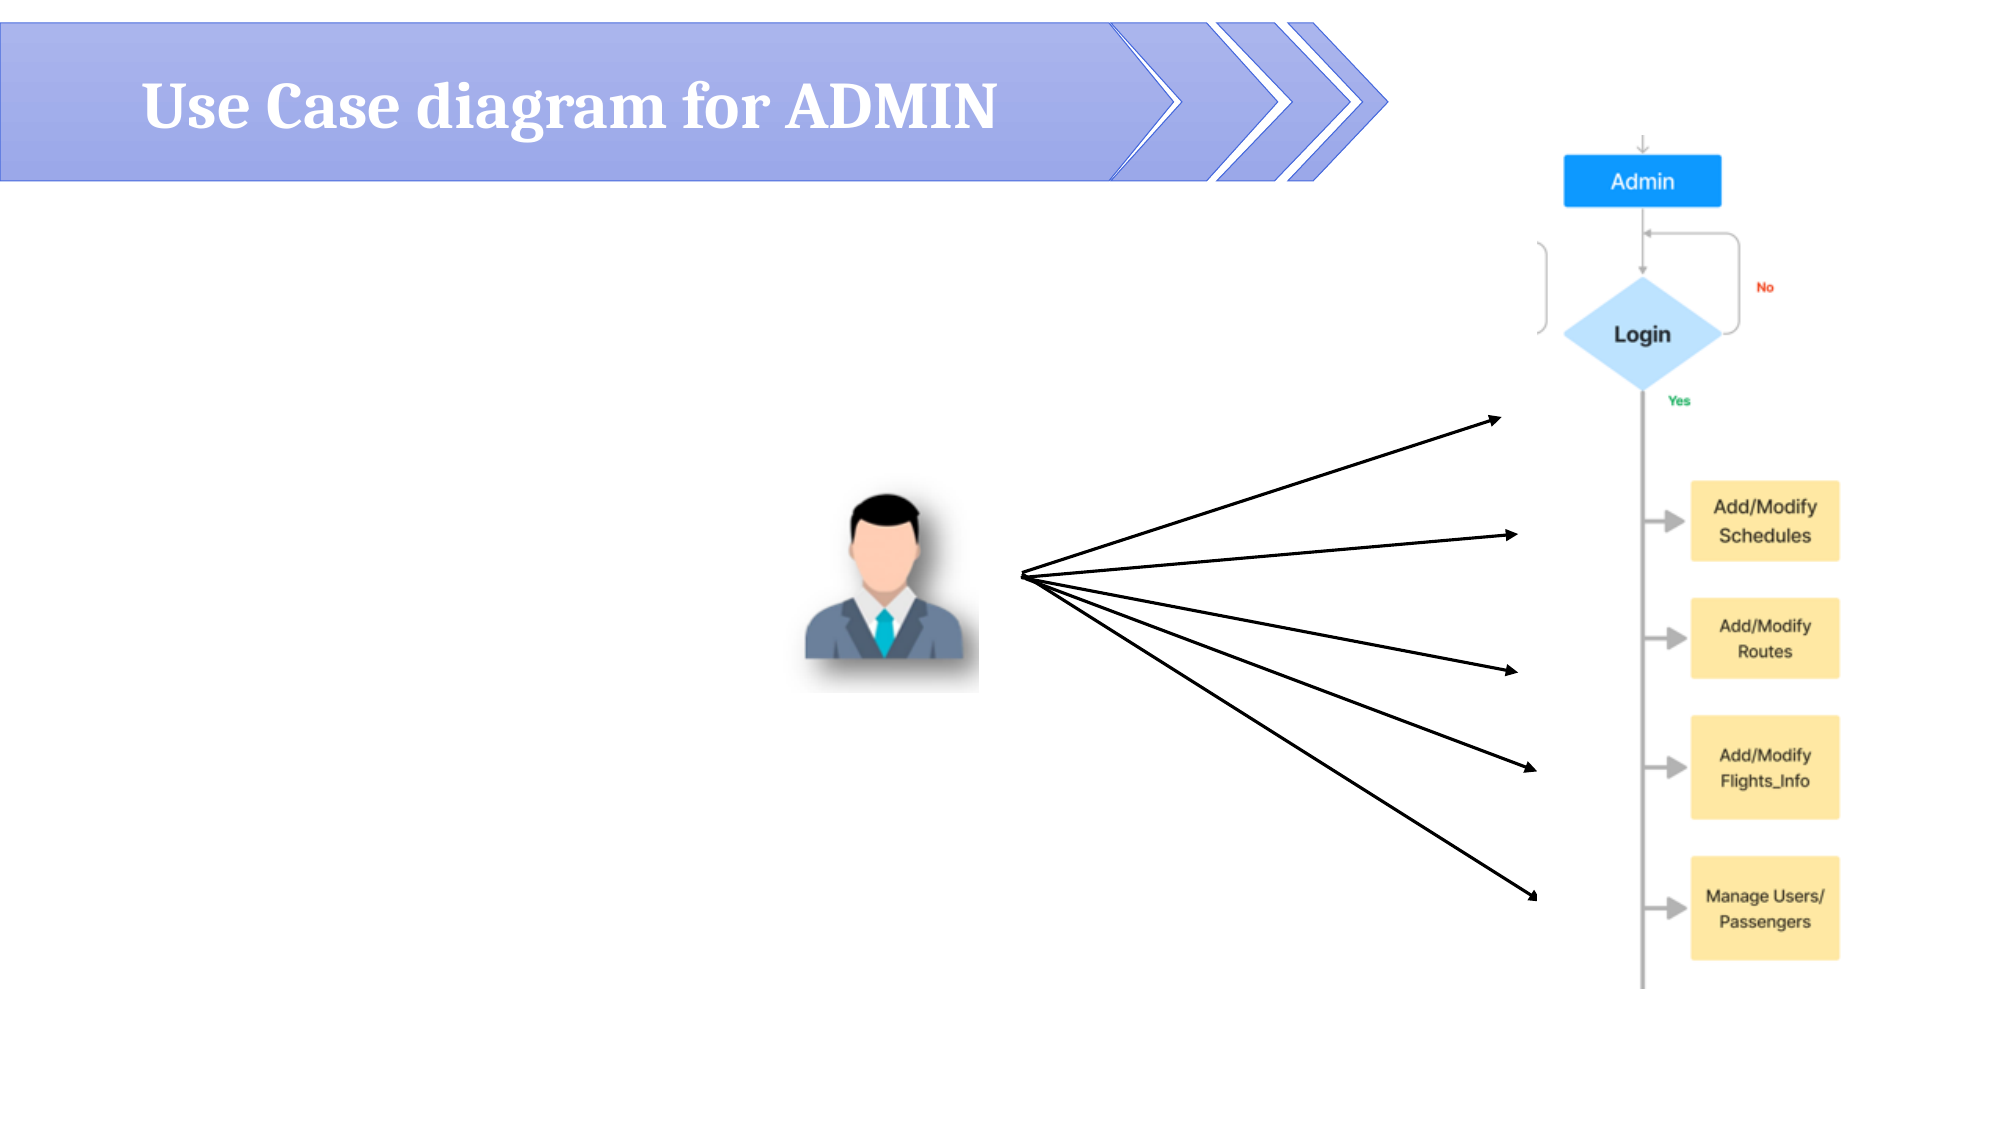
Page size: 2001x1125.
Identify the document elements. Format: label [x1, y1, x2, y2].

text_box [1020, 534, 1519, 578]
picture [770, 452, 979, 693]
text_box [0, 22, 1389, 181]
text_box [1021, 417, 1502, 534]
text_box [1021, 573, 1537, 902]
picture [1537, 135, 1924, 989]
